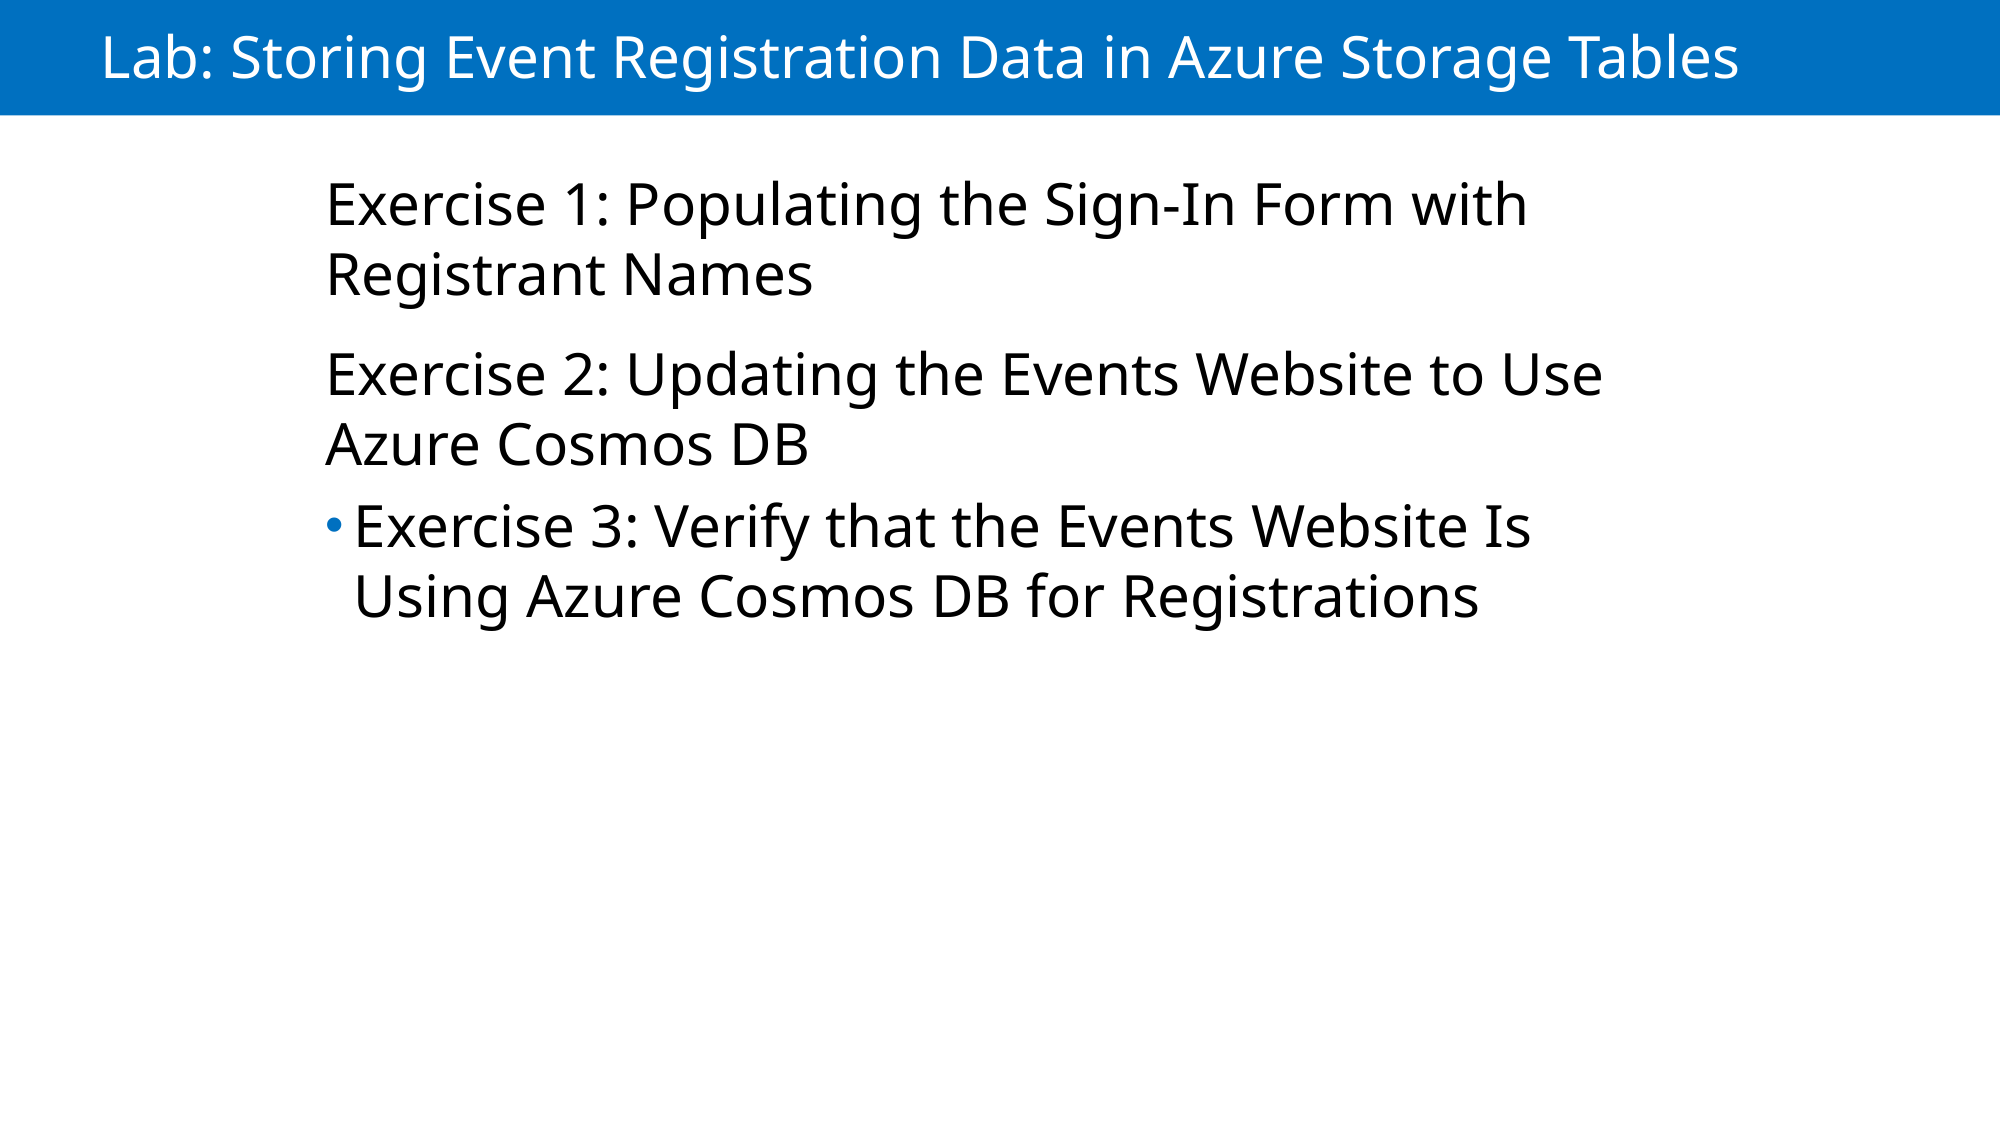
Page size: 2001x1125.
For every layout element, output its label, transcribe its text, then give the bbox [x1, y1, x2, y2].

title Lab: Storing Event Registration Data in Azure Storage Tables [100, 0, 1802, 122]
list Exercise 1: Populating the Sign-In Form with Registrant Names Exercise 2: Updating the Events Website to Use Azure Cosmos DB Exercise 3: Verify that the Events Website Is Using Azure Cosmos DB for Registrations [325, 167, 1658, 806]
